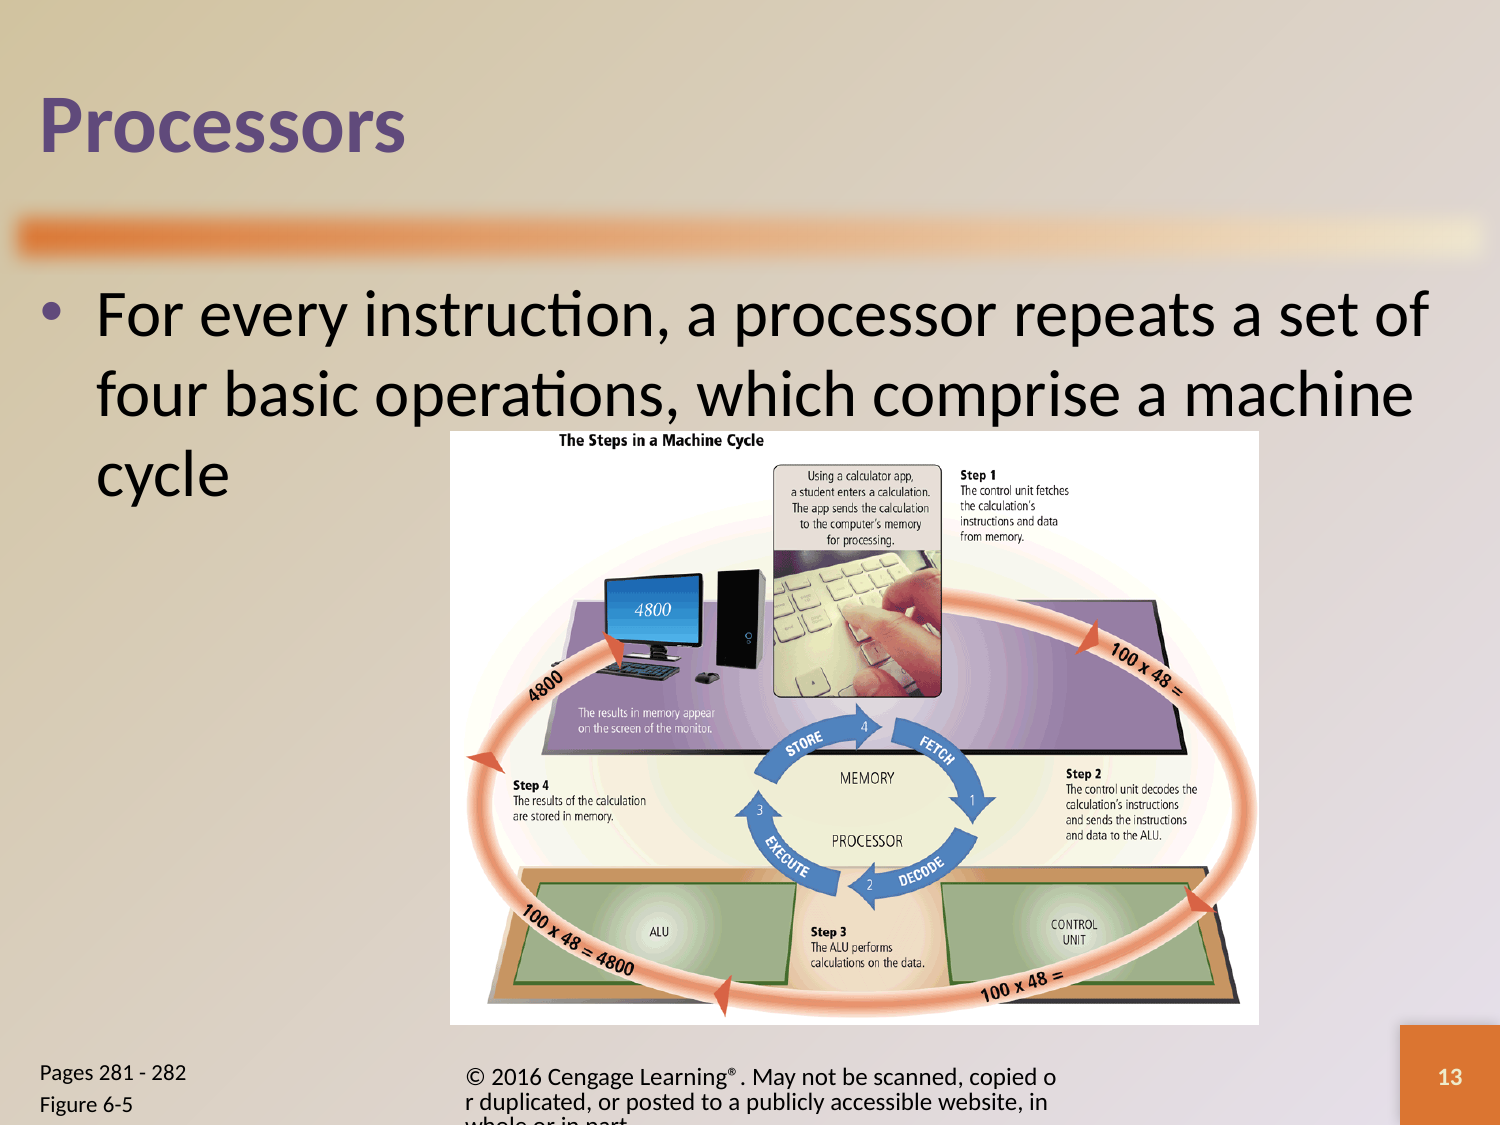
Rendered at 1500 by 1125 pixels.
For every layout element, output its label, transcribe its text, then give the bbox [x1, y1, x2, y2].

list Pages 281 - 282 Figure 6-5 [24, 1050, 300, 1125]
picture [449, 431, 1259, 1026]
slide_number 13 [1400, 1025, 1500, 1125]
list For every instruction, a processor repeats a set of four basic operations, which comprise a machine cycle [24, 262, 1475, 1025]
title Processors [24, 24, 1475, 213]
footer © 2016 Cengage Learning®. May not be scanned, copied or duplicated, or posted to a publicly accessible website, in whole or in part. [450, 1037, 1075, 1113]
